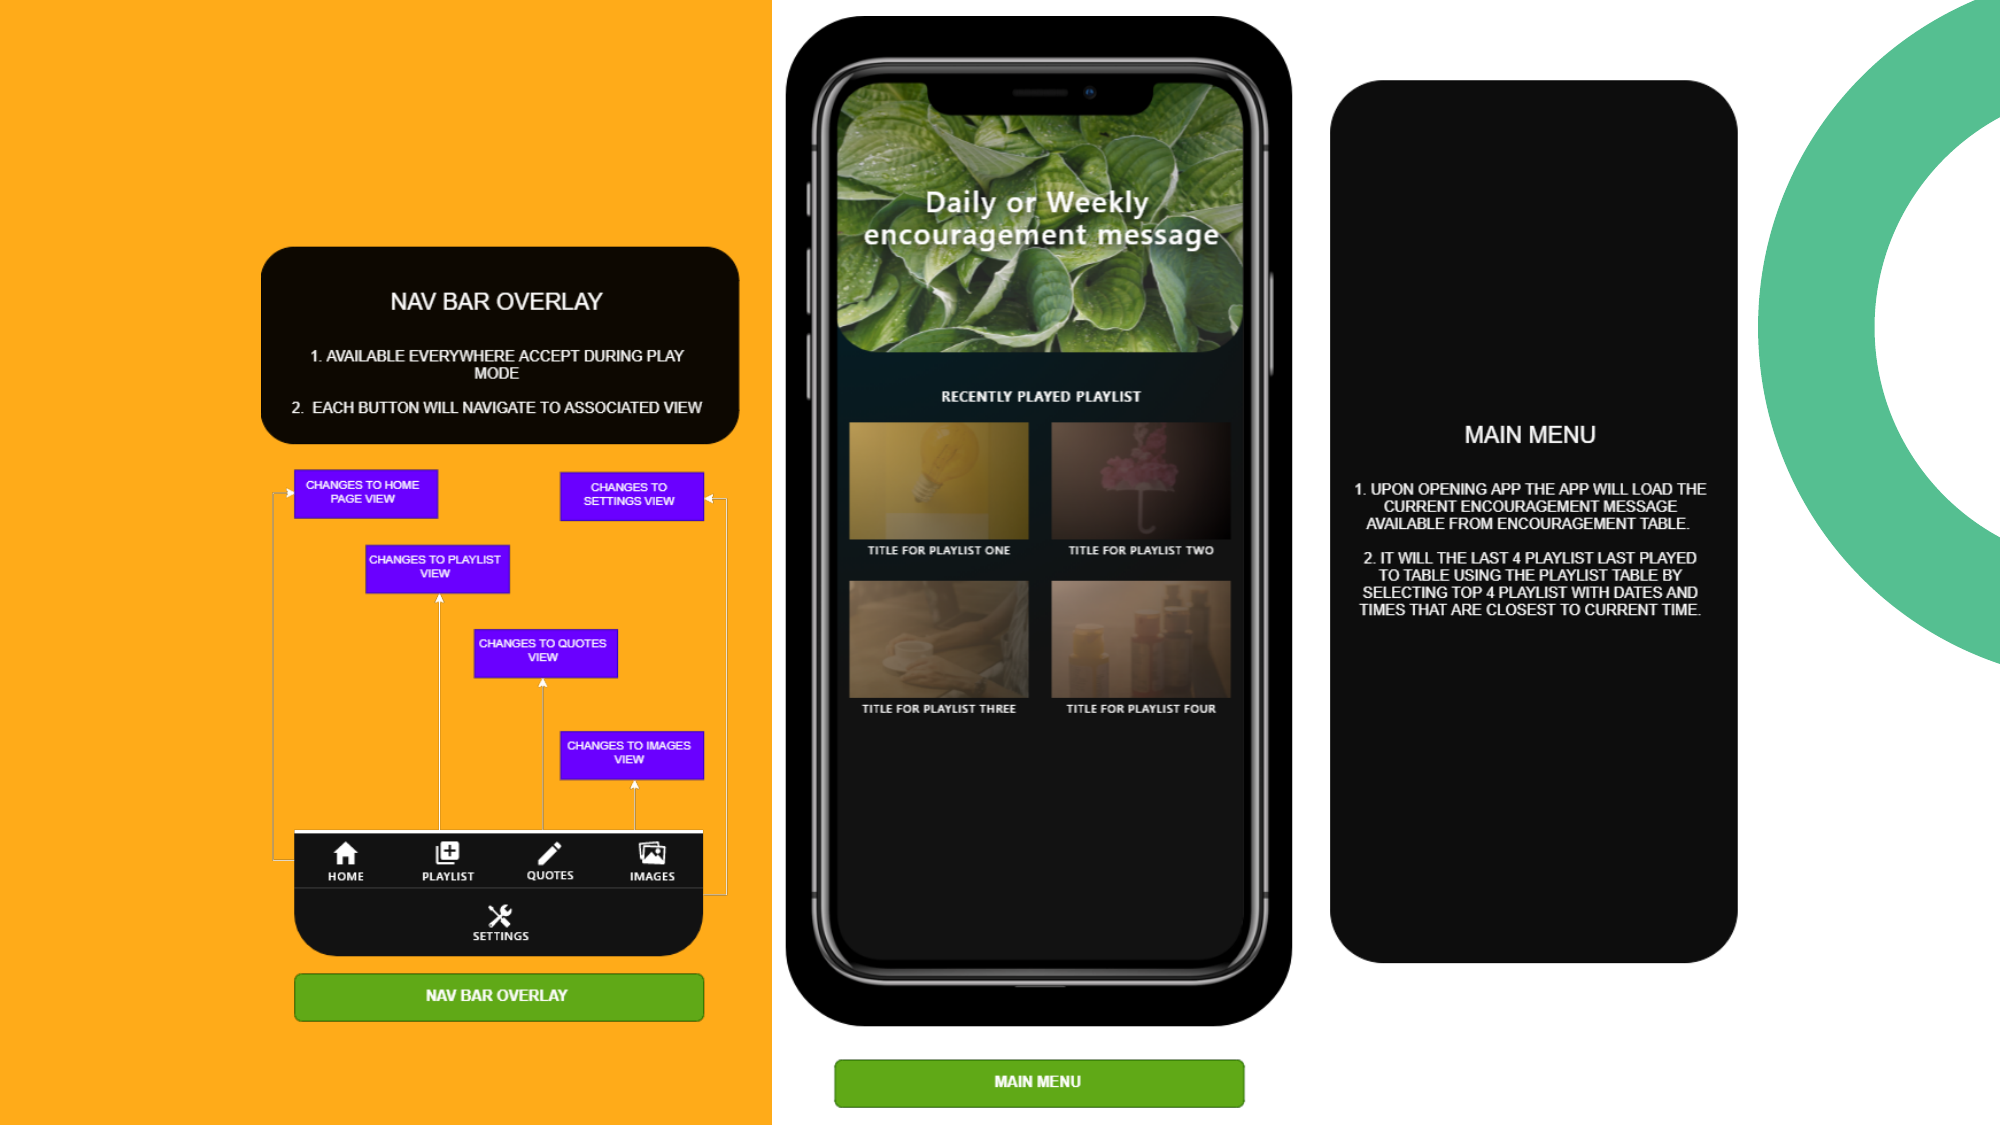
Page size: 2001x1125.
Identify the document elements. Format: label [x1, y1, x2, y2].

text_box [0, 0, 772, 1125]
text_box [1757, 0, 2000, 666]
picture [261, 16, 1739, 1109]
